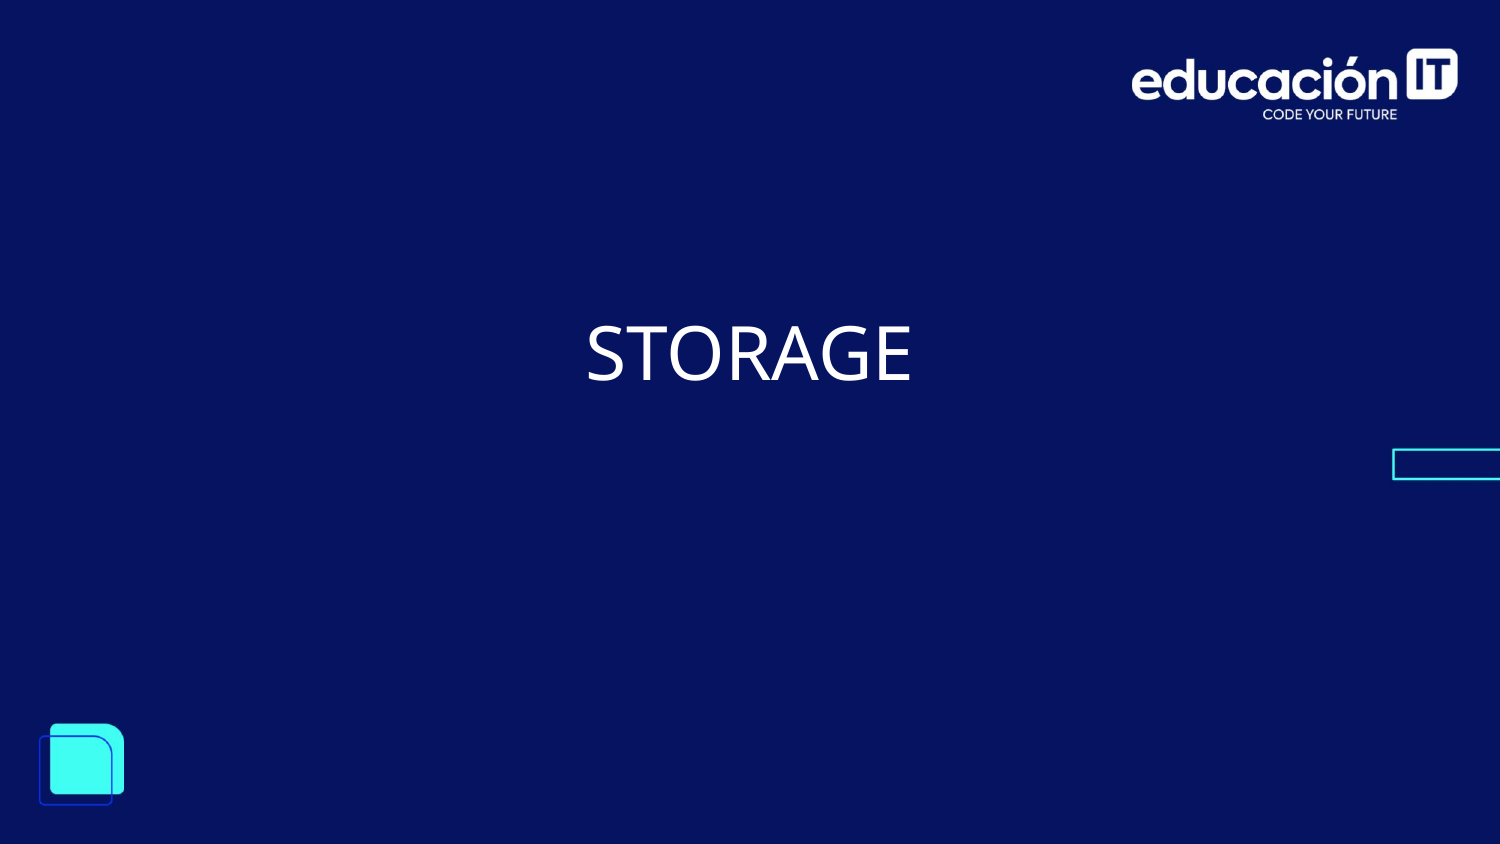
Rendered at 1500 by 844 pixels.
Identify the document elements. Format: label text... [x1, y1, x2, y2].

text_box STORAGE [358, 269, 1142, 432]
picture [0, 0, 1500, 844]
